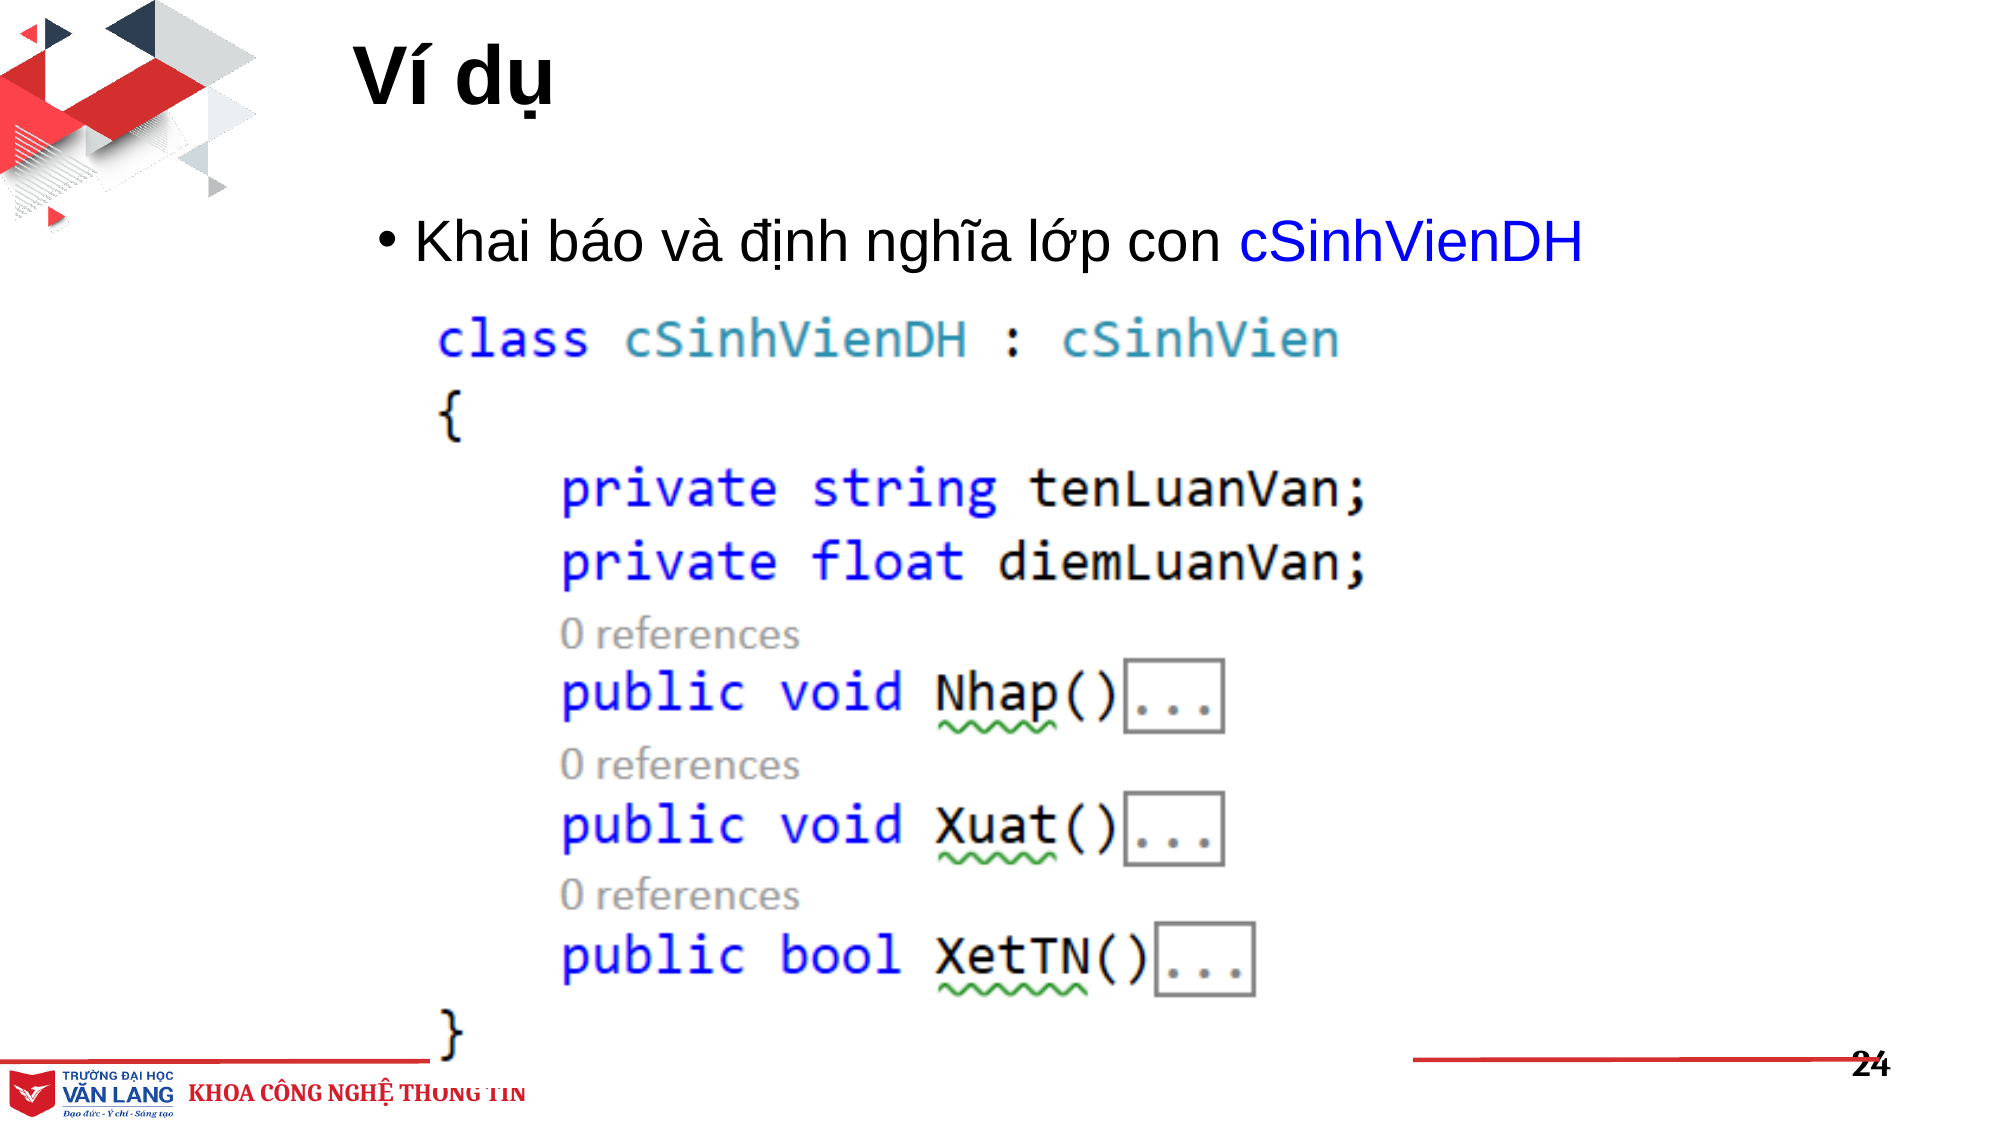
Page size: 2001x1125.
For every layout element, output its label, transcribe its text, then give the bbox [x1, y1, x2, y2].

picture [0, 0, 256, 233]
picture [430, 303, 1413, 1088]
picture [8, 1069, 173, 1118]
list Khai báo và định nghĩa lớp con cSinhVienDH [362, 182, 1686, 1038]
title Ví dụ [337, 24, 1750, 138]
